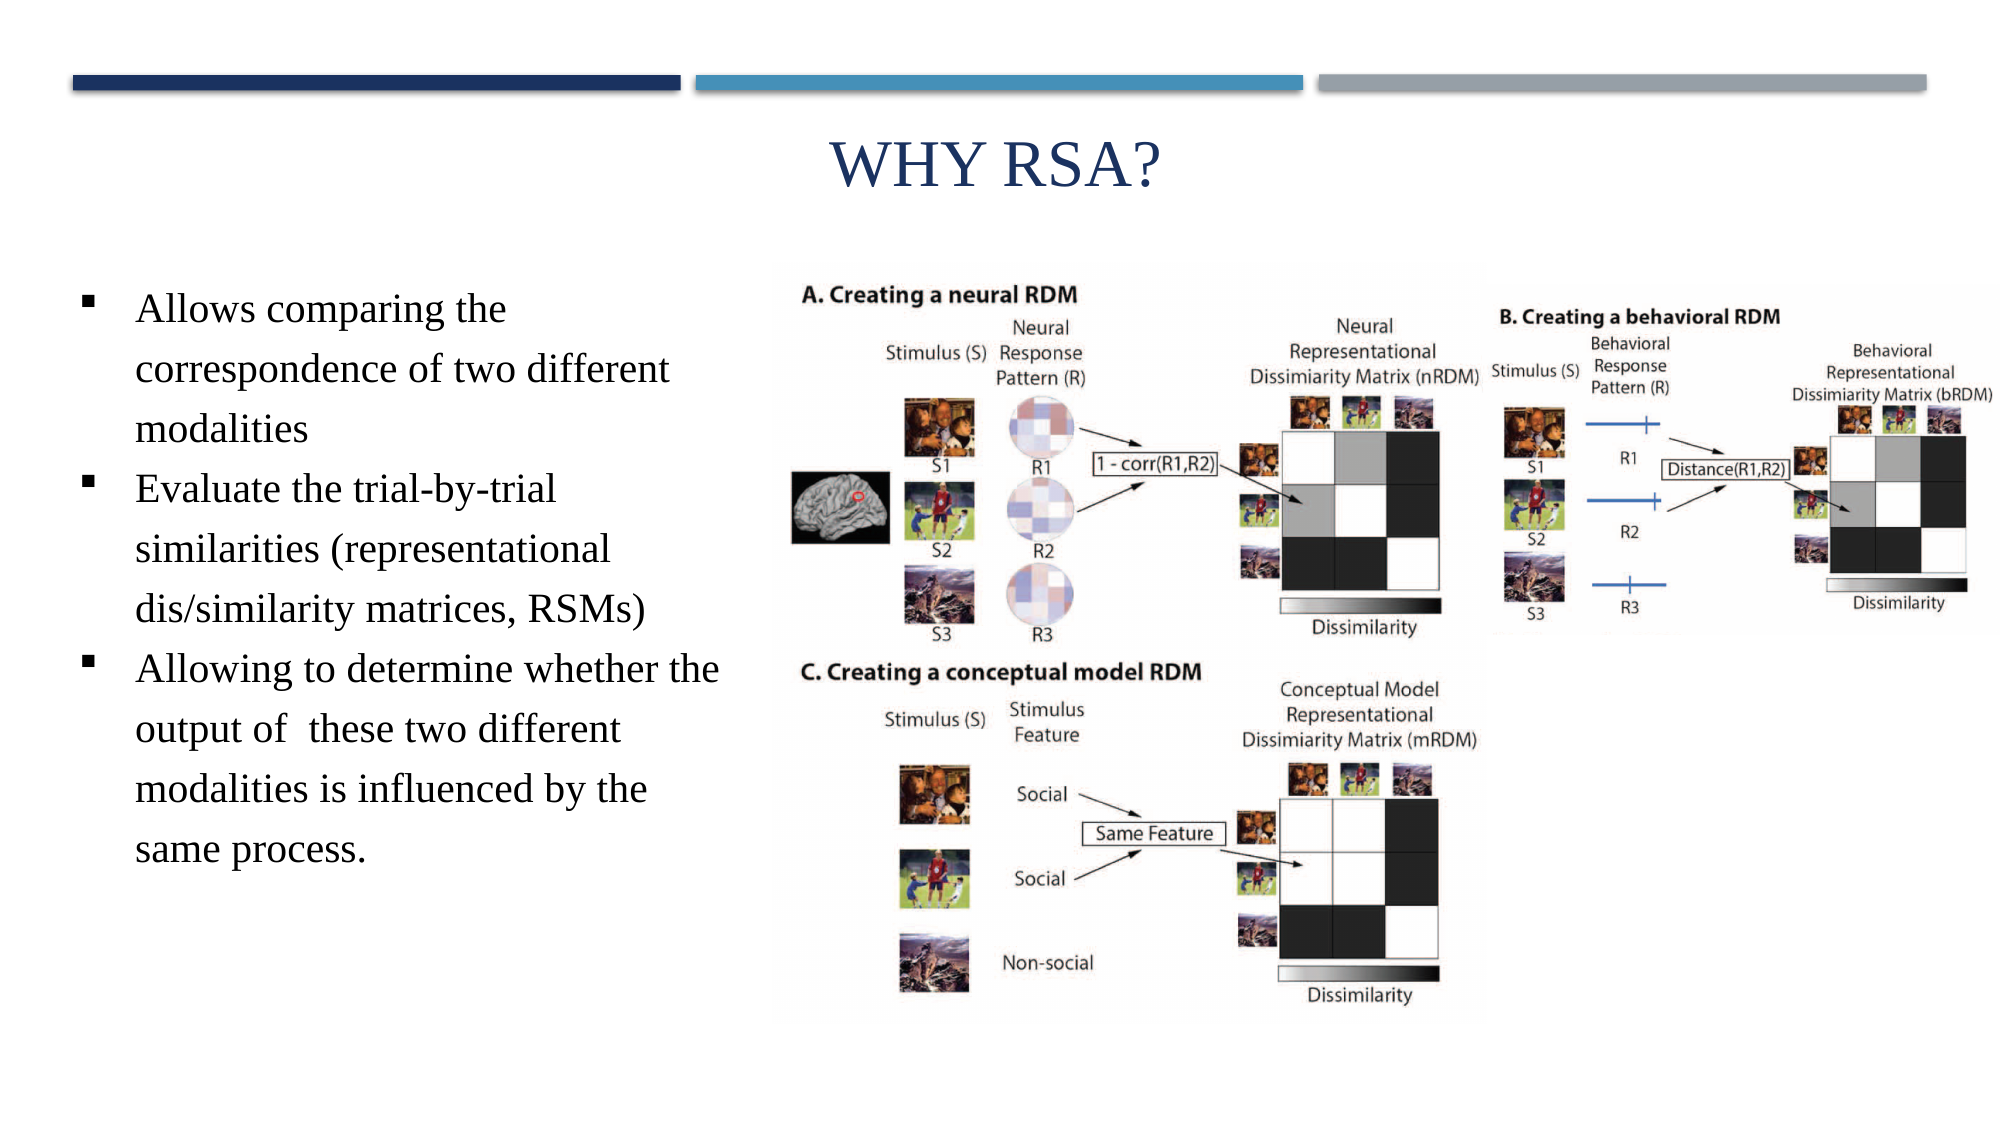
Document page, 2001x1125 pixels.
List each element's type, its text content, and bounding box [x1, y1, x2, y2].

picture [772, 262, 2000, 1024]
text_box Why RSA? [91, 114, 1901, 208]
text_box Allows comparing the correspondence of two different modalities Evaluate the trial-by-trial similarities (representational dis/similarity matrices, RSMs) Allowing to determine whether the output of these two different modalities is influenced by the same process. [0, 251, 748, 939]
